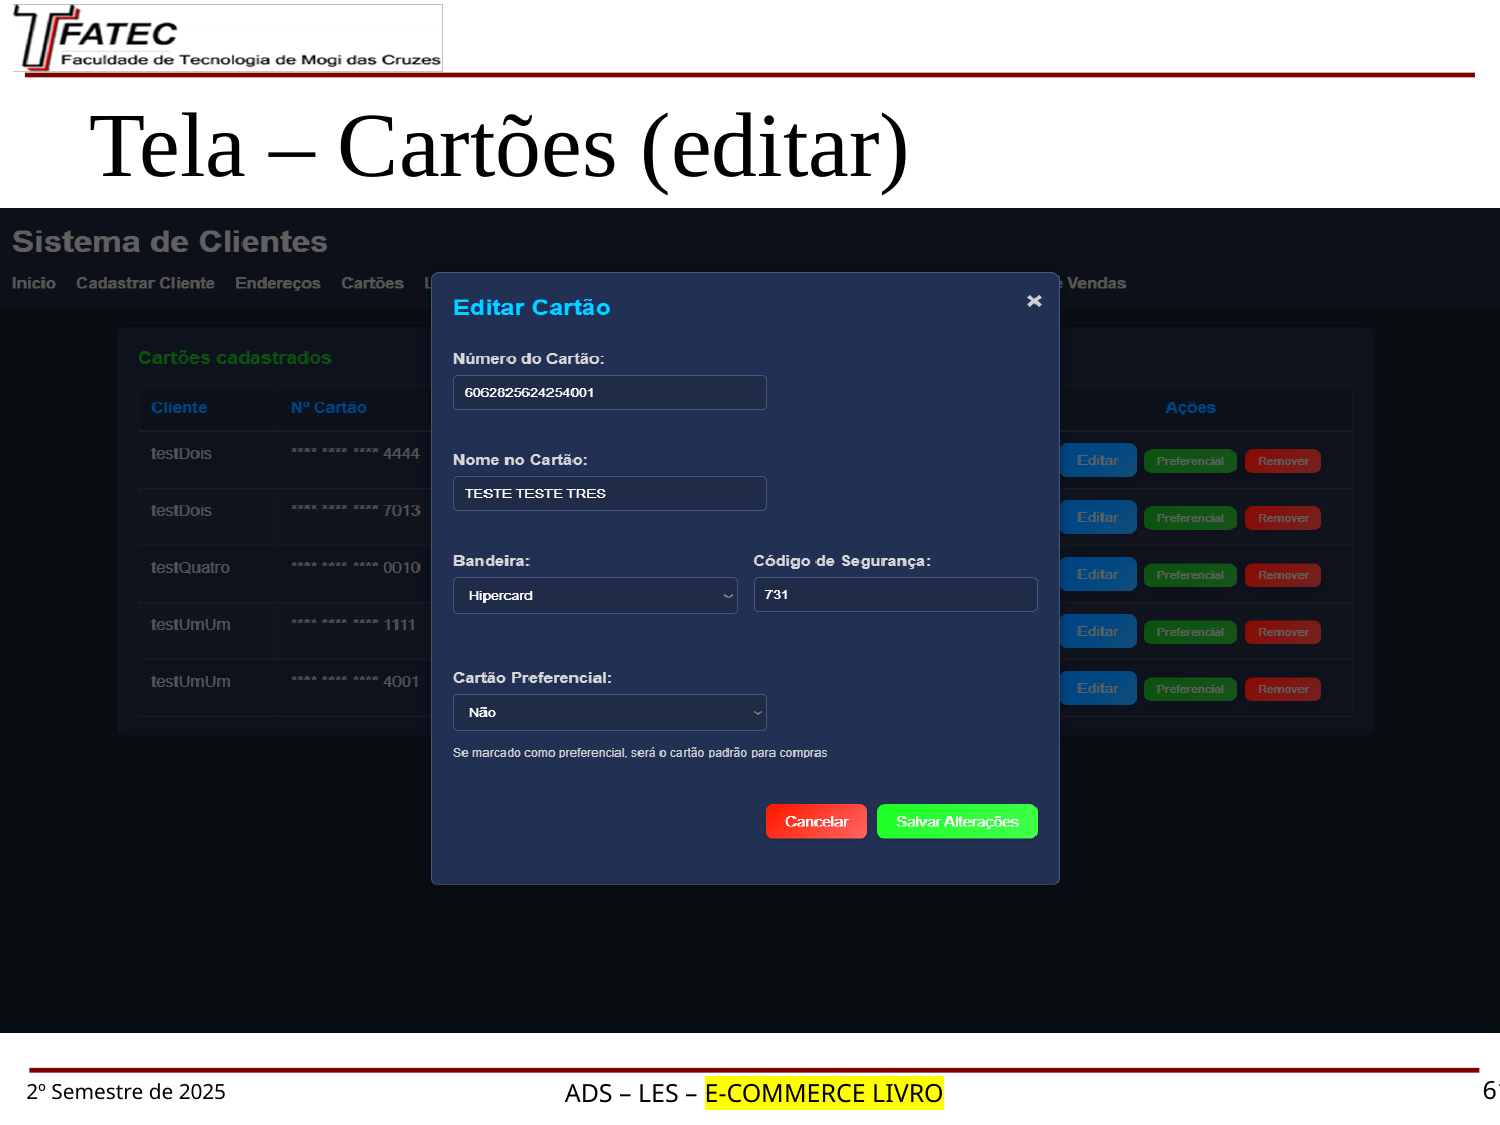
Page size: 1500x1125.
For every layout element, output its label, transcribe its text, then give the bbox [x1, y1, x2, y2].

picture [0, 207, 1500, 1033]
title Tela – Cartões (editar) [75, 77, 1425, 206]
picture [12, 4, 443, 72]
